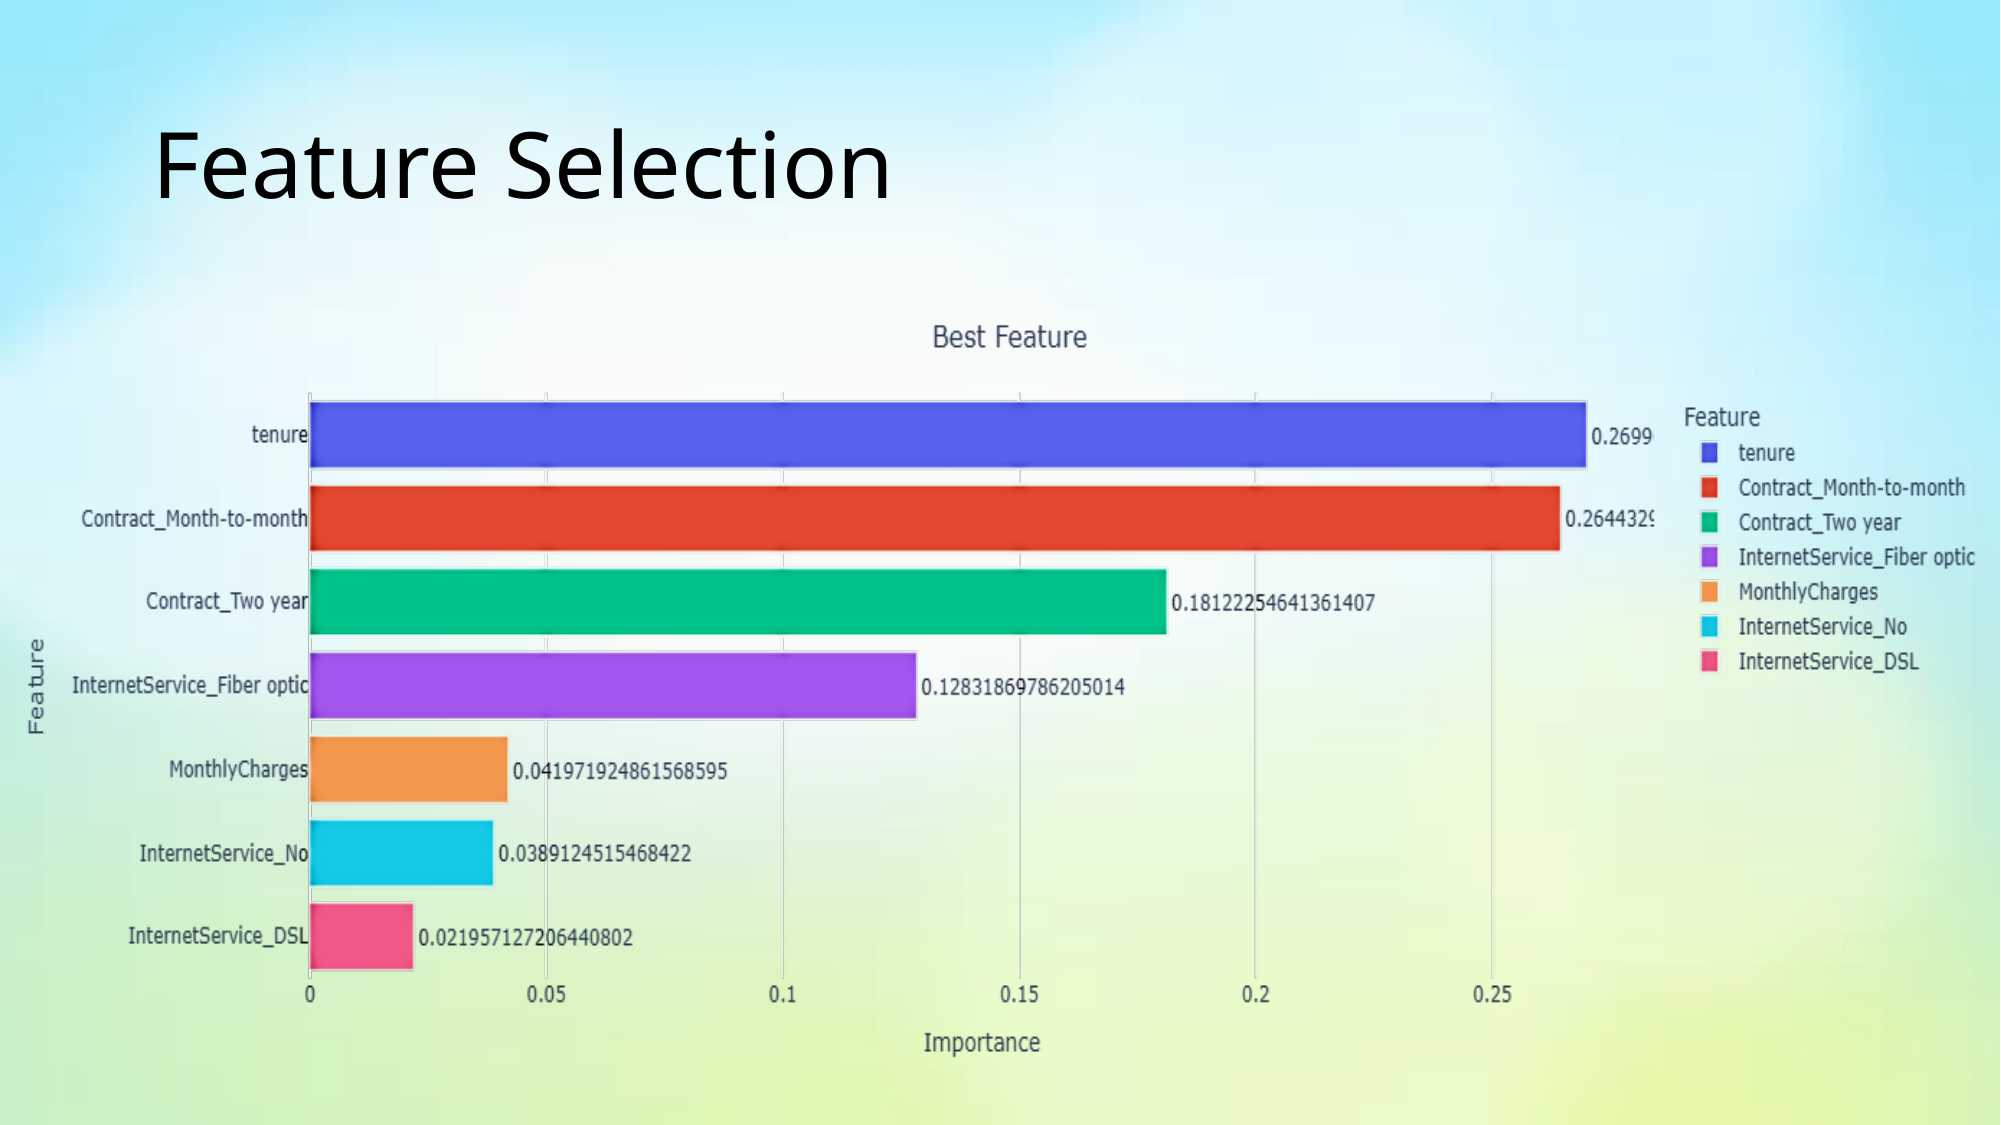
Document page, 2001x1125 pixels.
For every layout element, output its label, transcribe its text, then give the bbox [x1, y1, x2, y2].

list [18, 301, 2000, 1125]
title Feature Selection [137, 59, 1863, 278]
